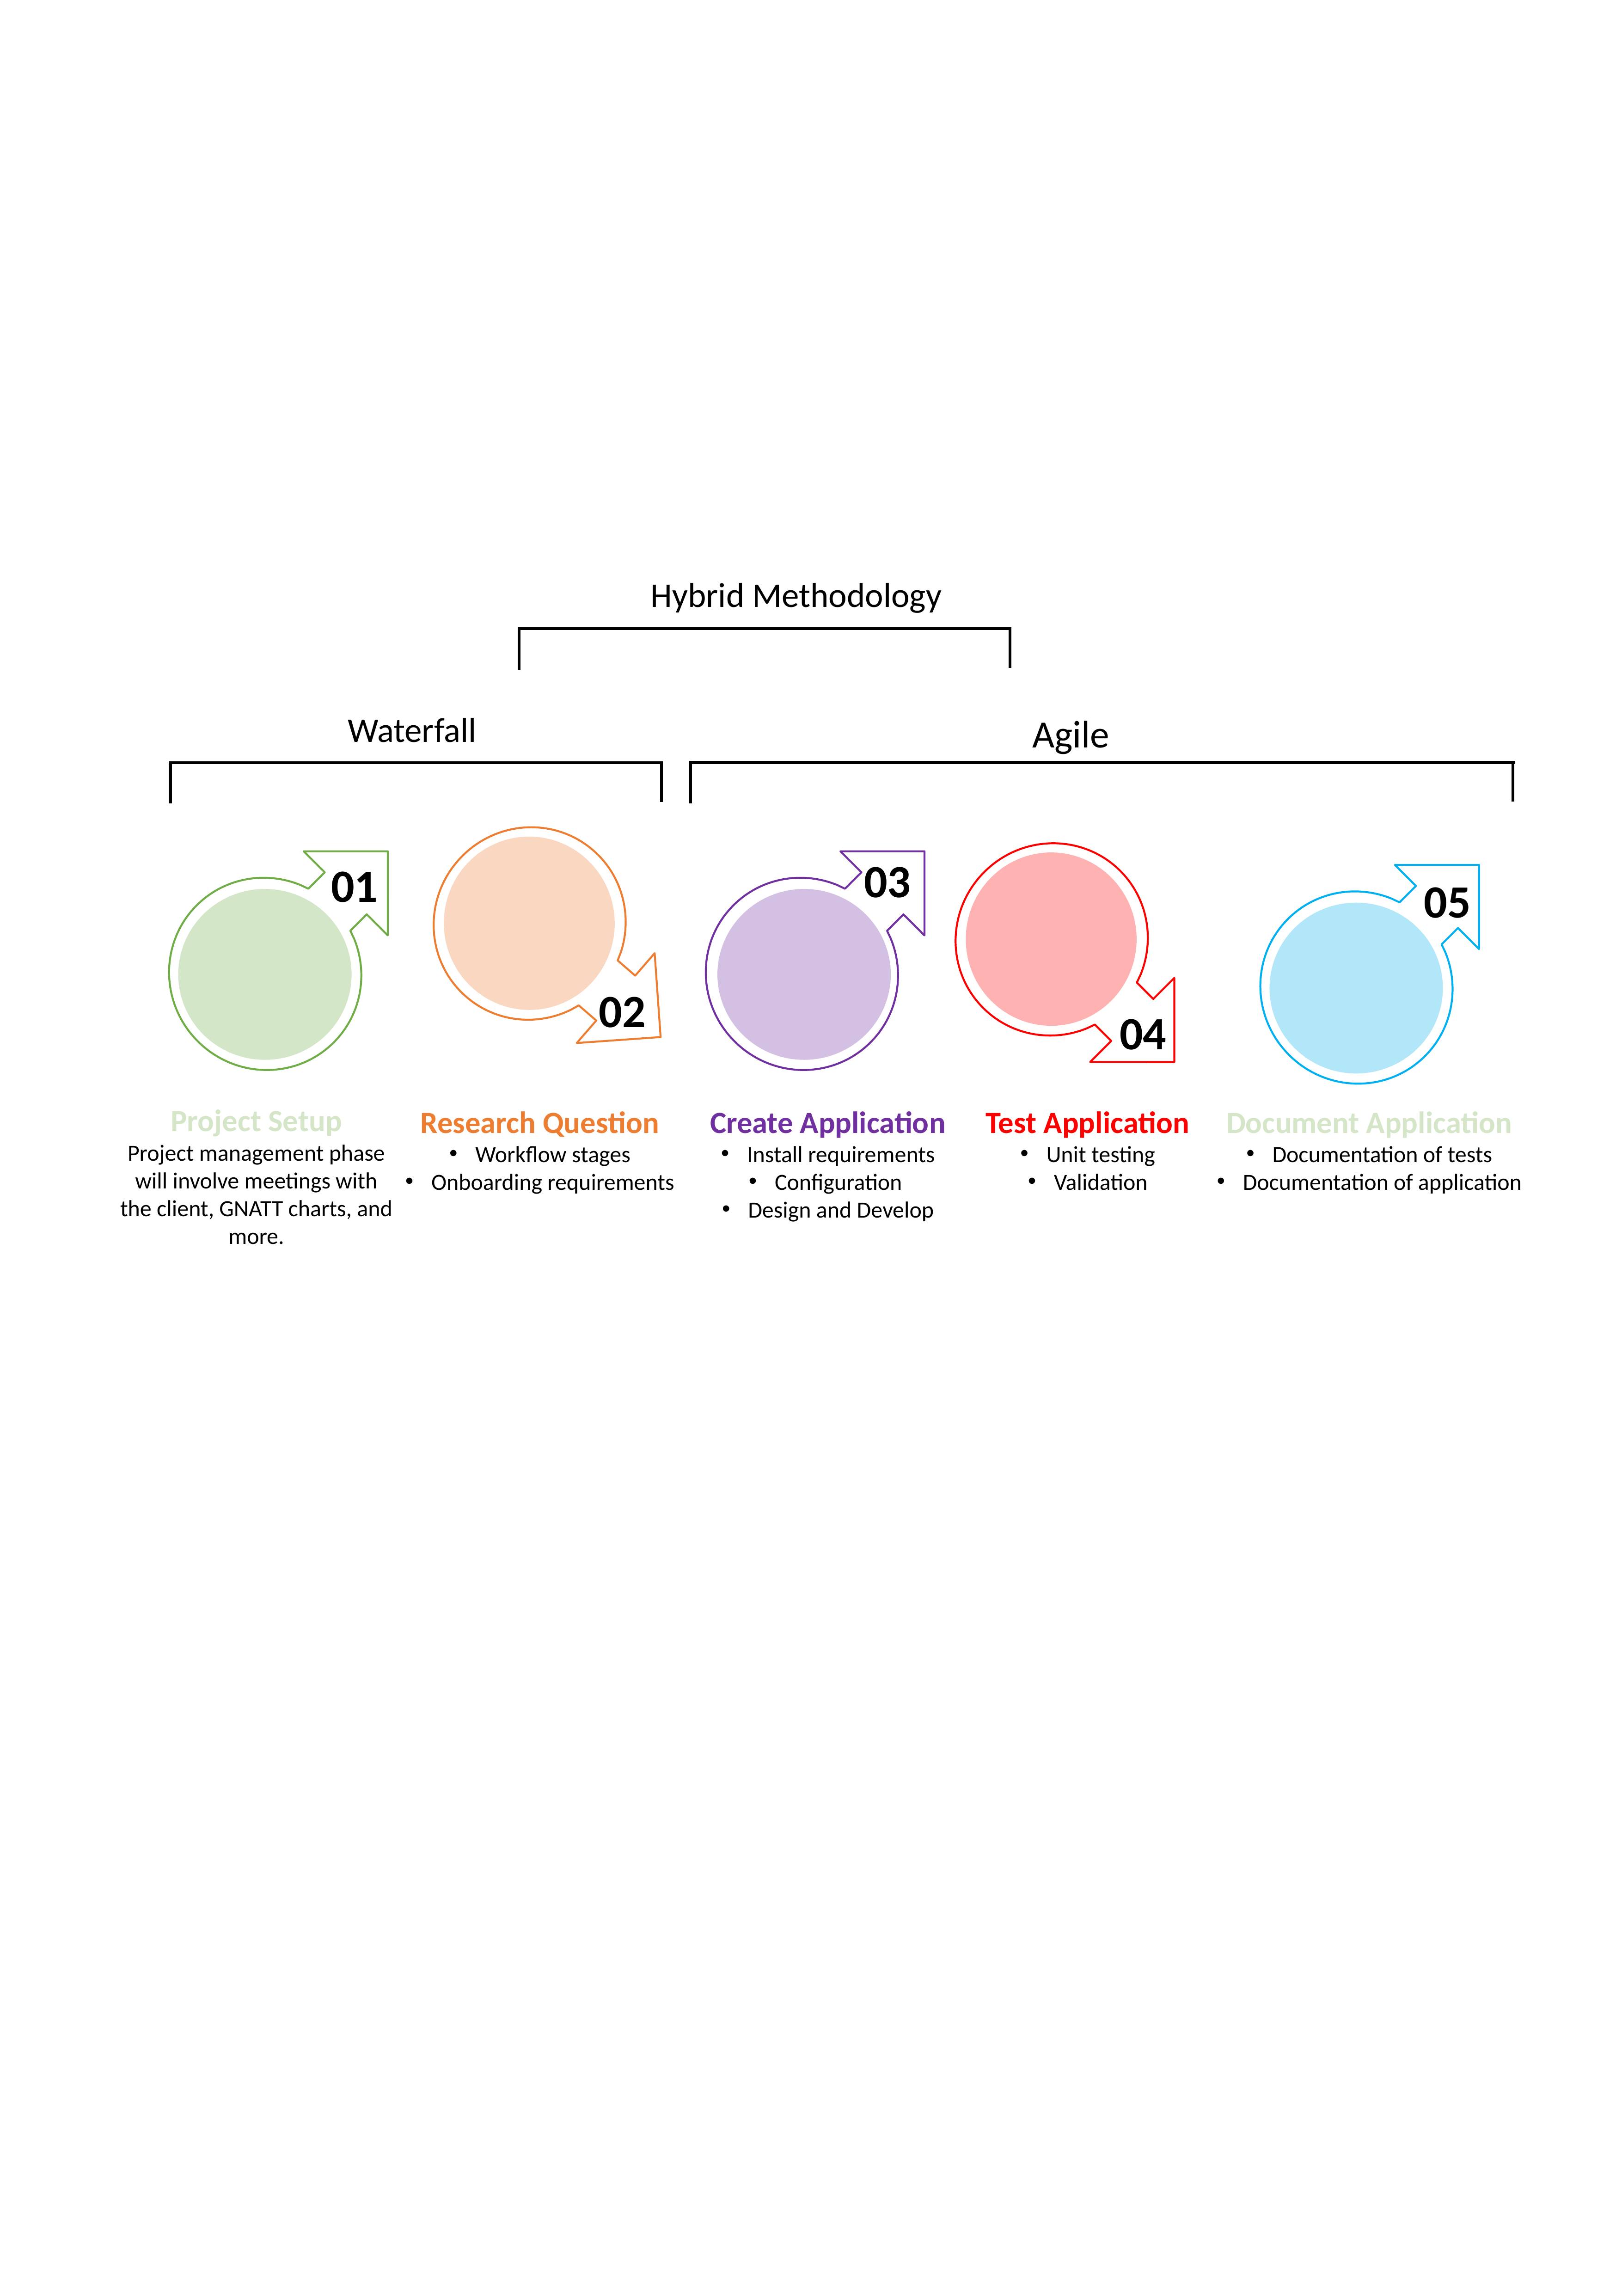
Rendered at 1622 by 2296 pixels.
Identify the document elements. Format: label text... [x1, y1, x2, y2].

text_box Create Application Install requirements Configuration Design and Develop [673, 1099, 983, 1226]
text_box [1249, 863, 1521, 1074]
text_box Project Setup Project management phase will involve meetings with the client, GNATT charts, and more. [112, 1097, 401, 1252]
text_box Test Application Unit testing Validation [943, 1099, 1199, 1198]
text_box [965, 833, 1217, 1102]
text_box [446, 815, 696, 1084]
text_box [689, 705, 1516, 804]
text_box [169, 704, 663, 804]
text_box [695, 847, 964, 1060]
text_box Research Question Workflow stages Onboarding requirements [395, 1099, 673, 1198]
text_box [158, 849, 428, 1060]
text_box Document Application Documentation of tests Documentation of application [1199, 1099, 1540, 1199]
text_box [517, 569, 1012, 670]
